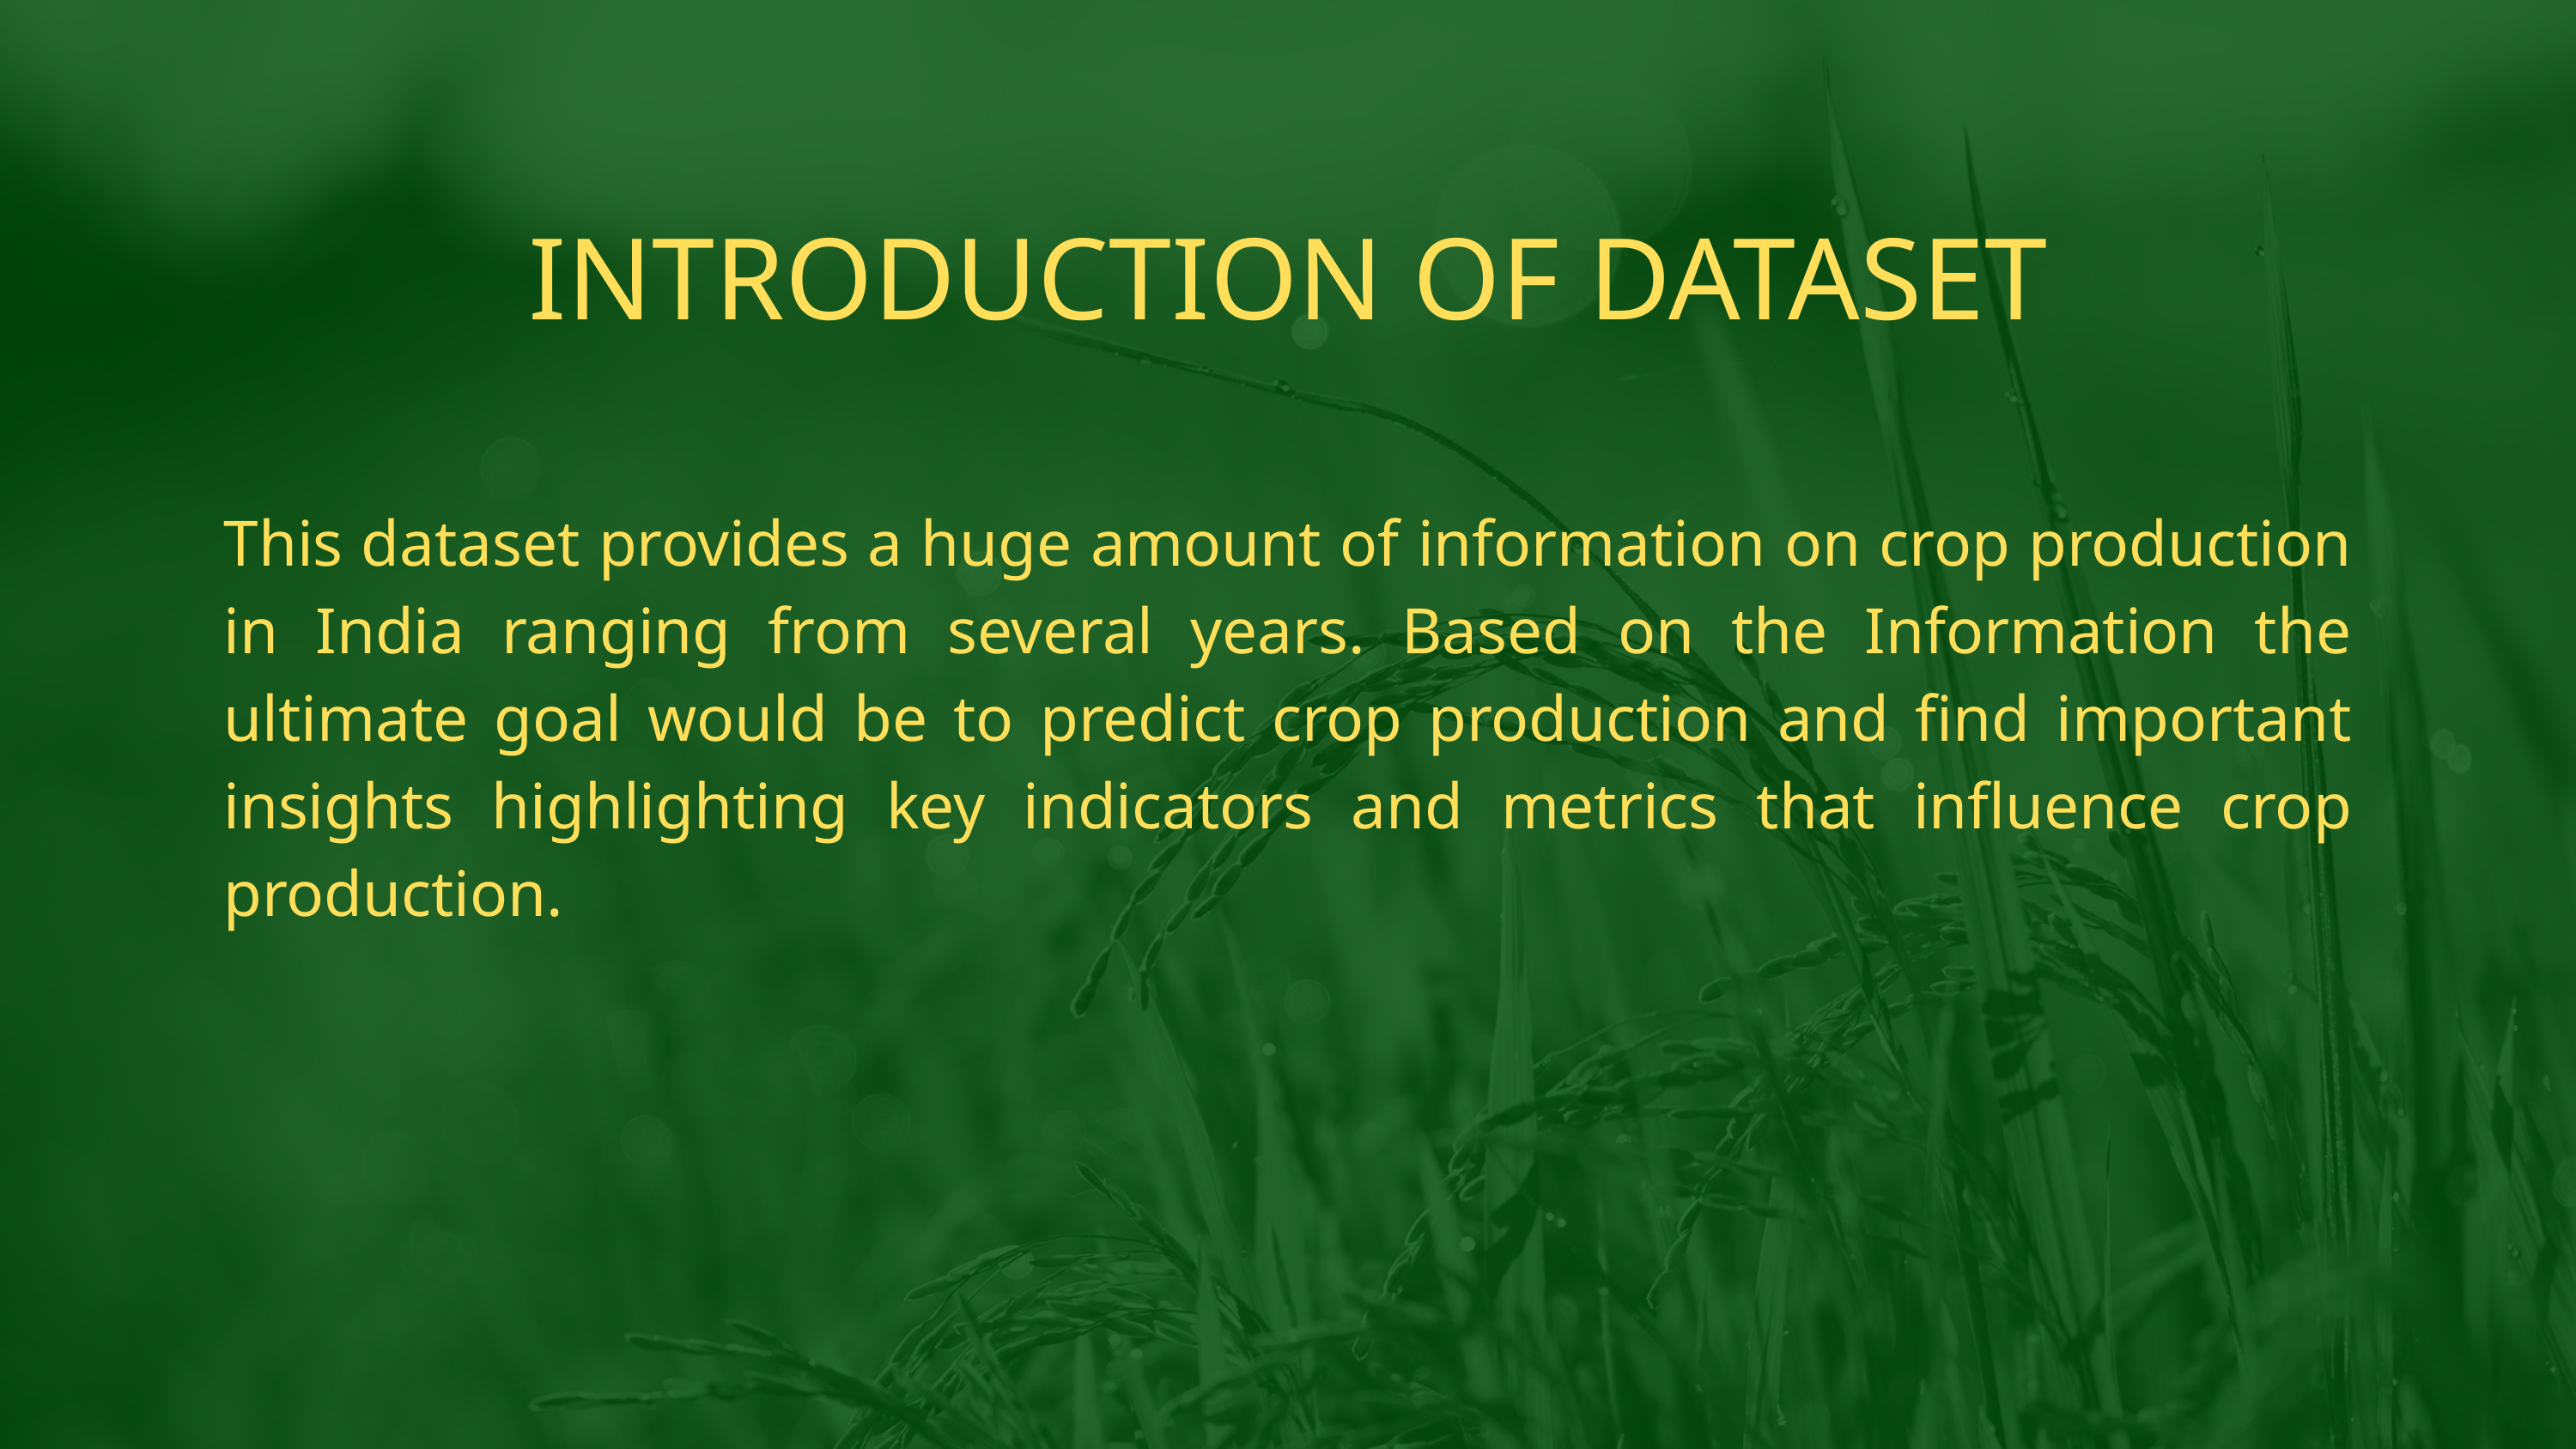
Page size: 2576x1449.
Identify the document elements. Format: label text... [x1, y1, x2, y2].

text_box INTRODUCTION OF DATASET [144, 207, 2432, 343]
text_box This dataset provides a huge amount of information on crop production in India ranging from several years. Based on the Information the ultimate goal would be to predict crop production and find important insights highlighting key indicators and metrics that influence crop production. [223, 490, 2353, 929]
text_box [0, 0, 2576, 1449]
